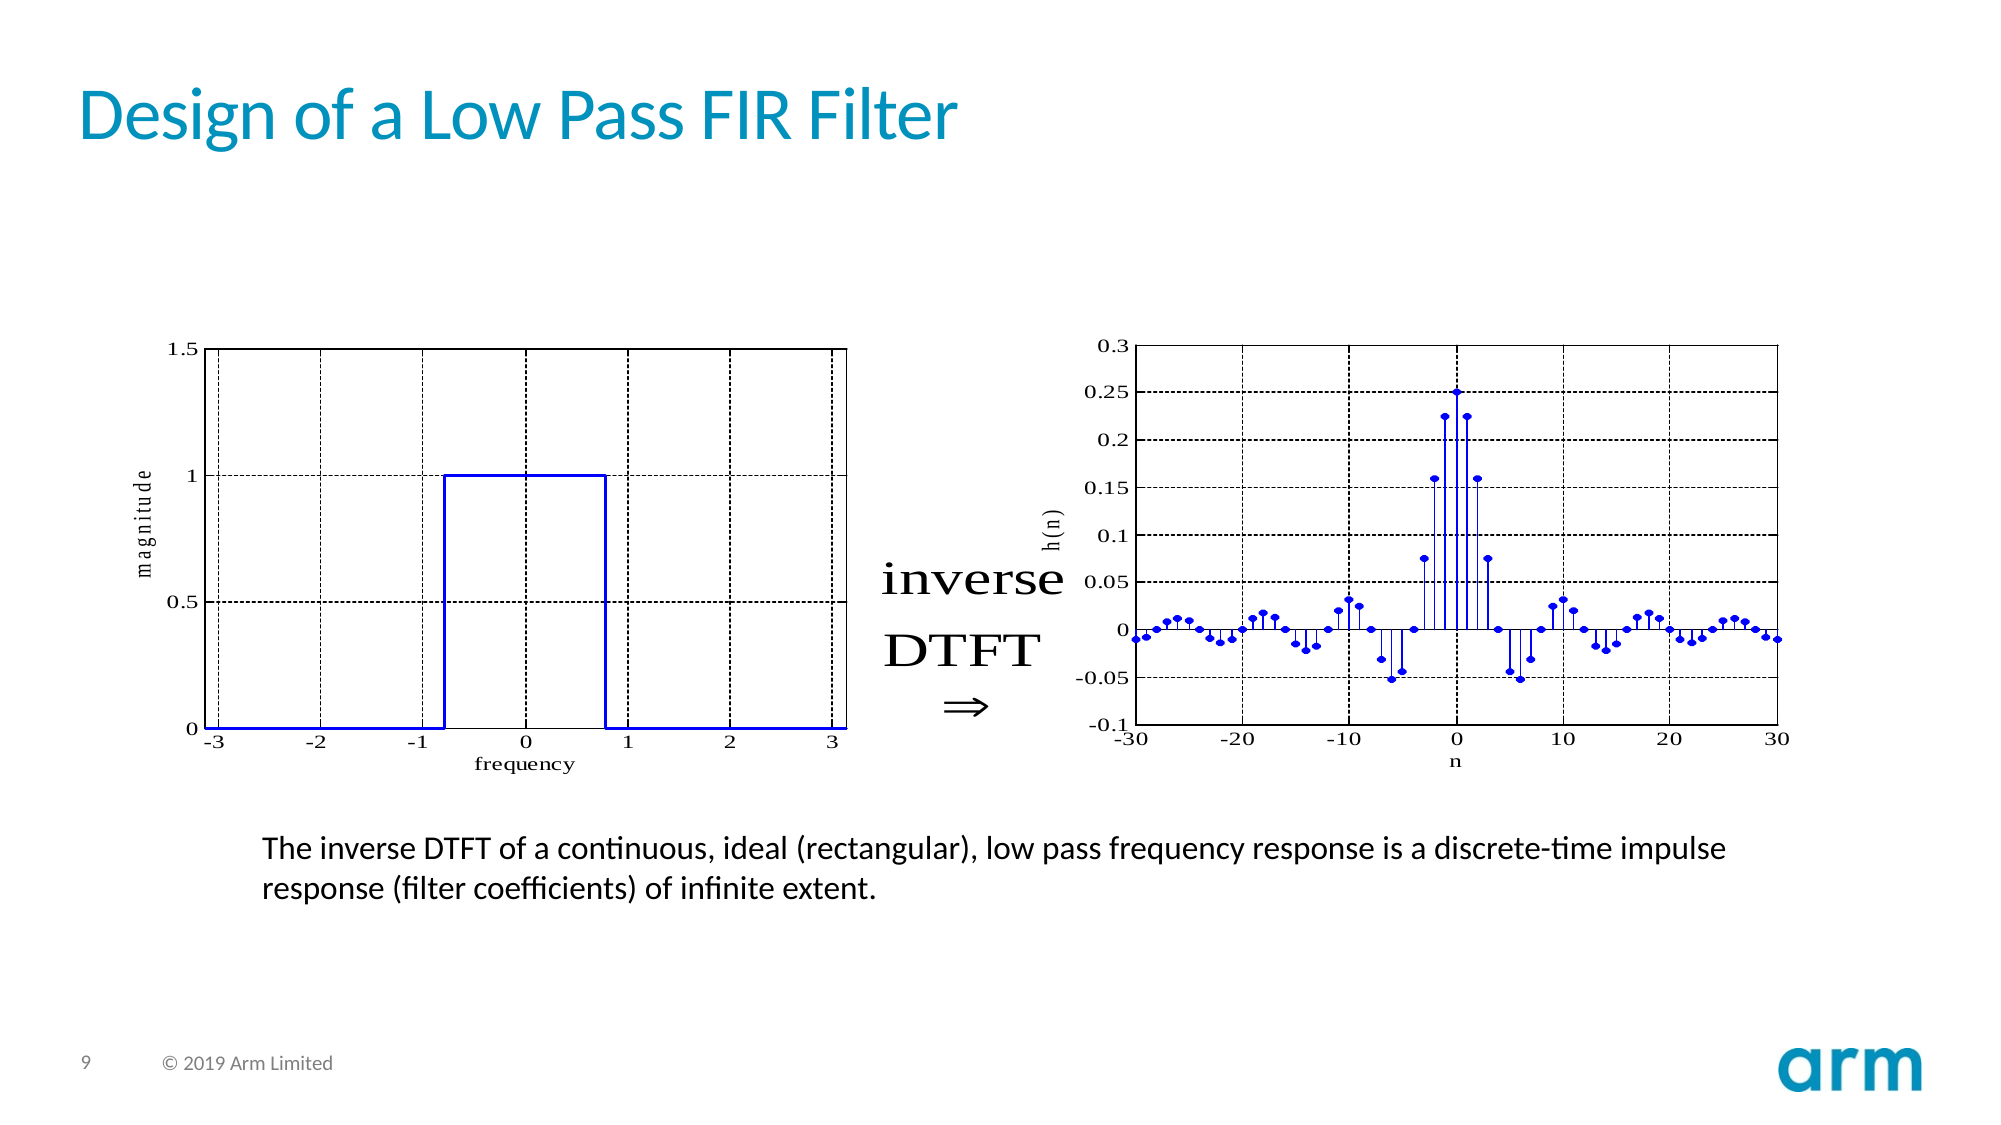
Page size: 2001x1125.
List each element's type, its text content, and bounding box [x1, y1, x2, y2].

picture [96, 313, 925, 780]
picture [1788, 1056, 1812, 1083]
picture [1778, 1072, 1794, 1092]
picture [1778, 1048, 1794, 1067]
picture [1027, 309, 1856, 777]
picture [1911, 1048, 1922, 1062]
picture [1889, 1048, 1903, 1053]
picture [1803, 1048, 1922, 1092]
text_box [873, 549, 1075, 742]
title Design of a Low Pass FIR Filter [78, 78, 1922, 186]
text_box The inverse DTFT of a continuous, ideal (rectangular), low pass frequency response is a discrete-time impulse response (filter coefficients) of infinite extent. [247, 818, 1844, 914]
